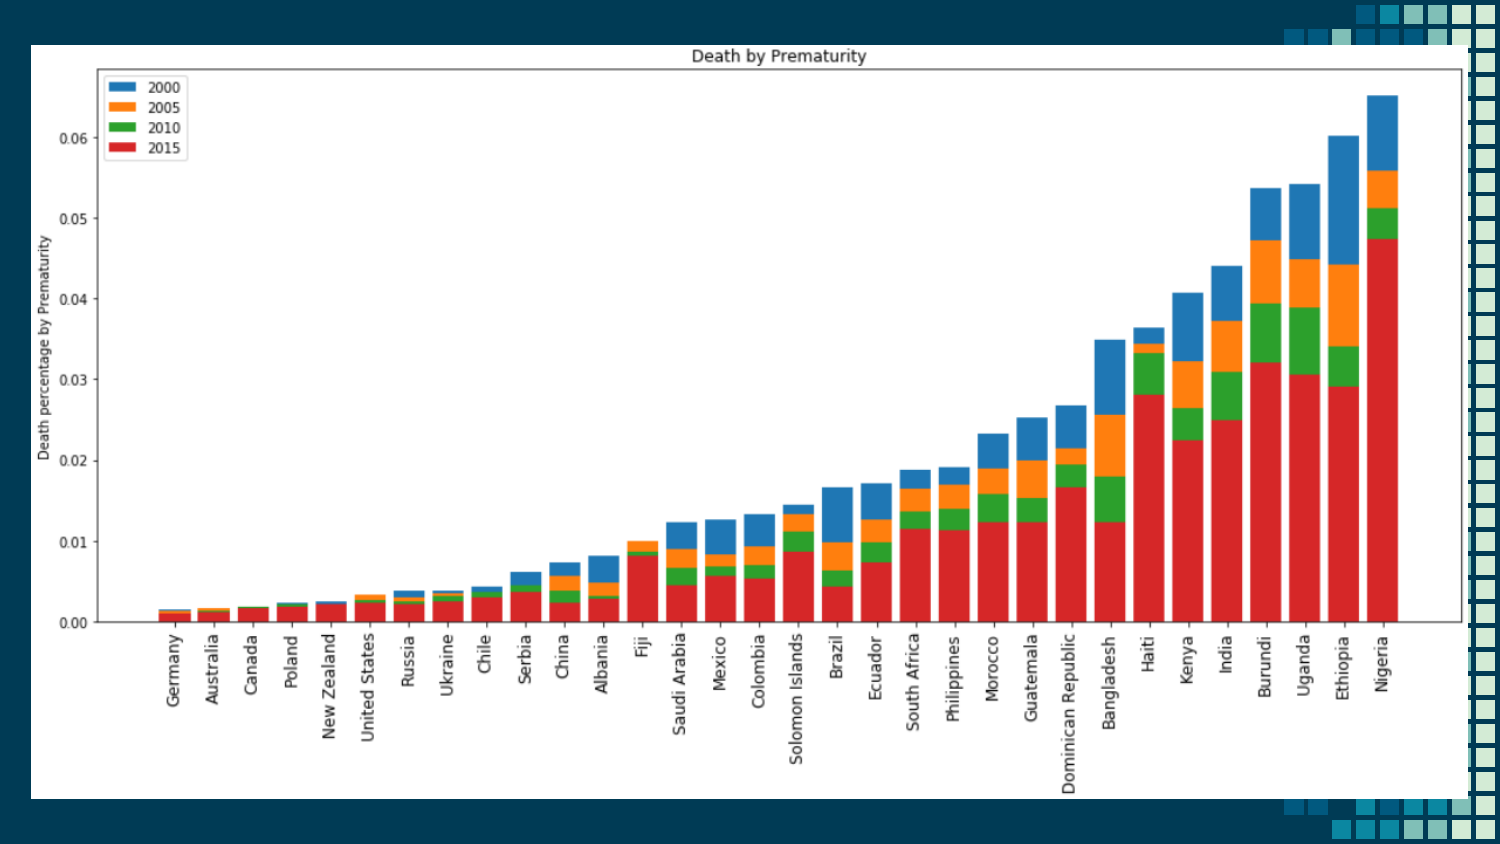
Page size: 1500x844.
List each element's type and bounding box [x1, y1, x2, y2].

picture [32, 45, 1469, 799]
